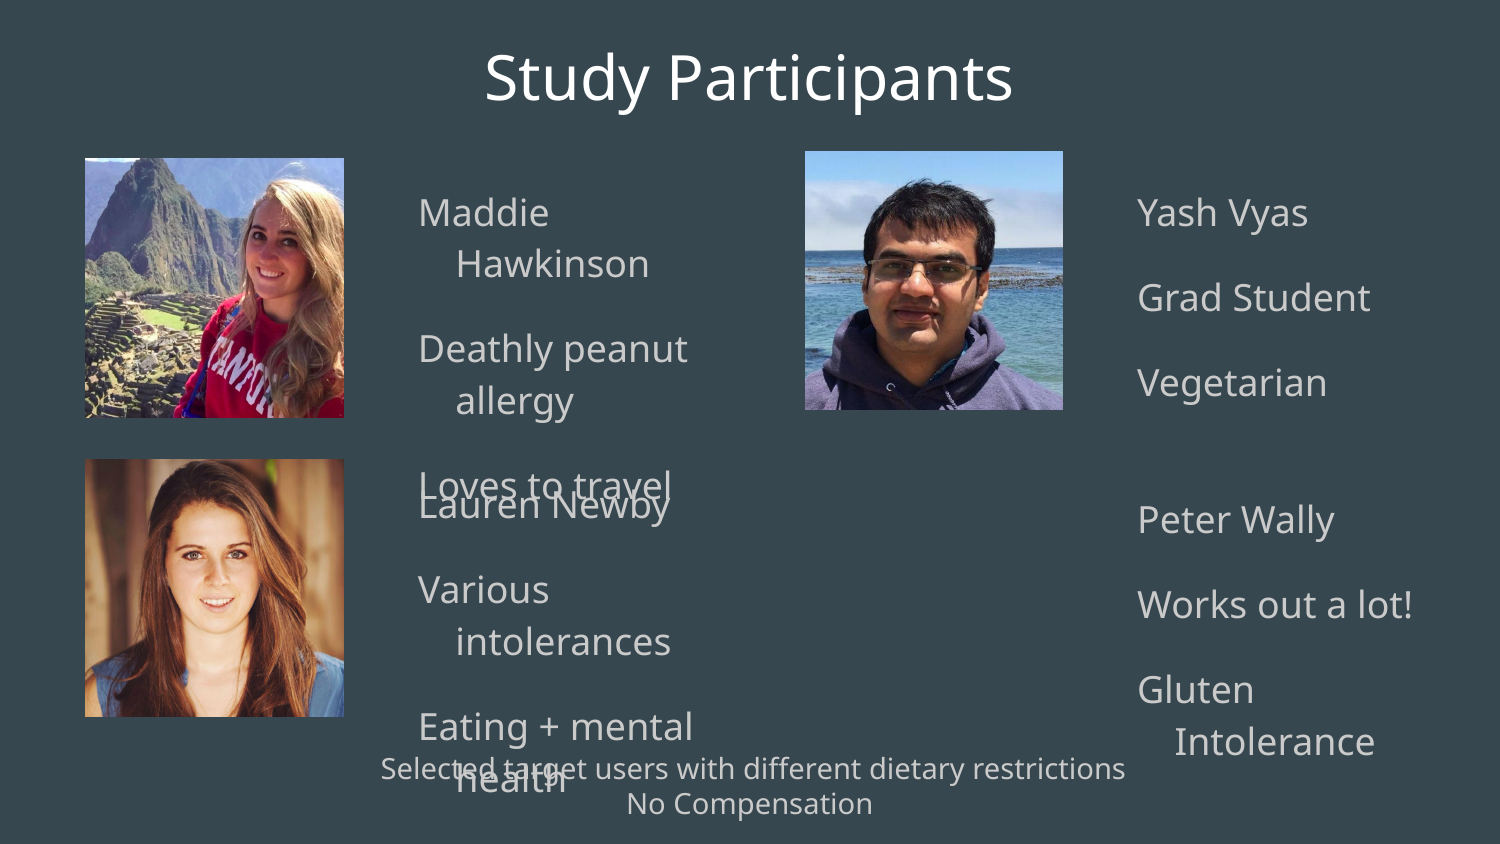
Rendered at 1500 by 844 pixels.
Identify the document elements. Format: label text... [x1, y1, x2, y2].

picture [804, 151, 1063, 410]
picture [85, 458, 344, 718]
picture [85, 157, 344, 419]
title Selected target users with different dietary restrictions No Compensation [51, 735, 1449, 830]
list Lauren Newby Various intolerances Eating + mental health [365, 459, 764, 702]
list Peter Wally Works out a lot! Gluten Intolerance [1084, 474, 1449, 702]
title Study Participants [51, 23, 1449, 117]
list Yash Vyas Grad Student Vegetarian [1084, 167, 1449, 394]
list Maddie Hawkinson Deathly peanut allergy Loves to travel [365, 167, 730, 394]
